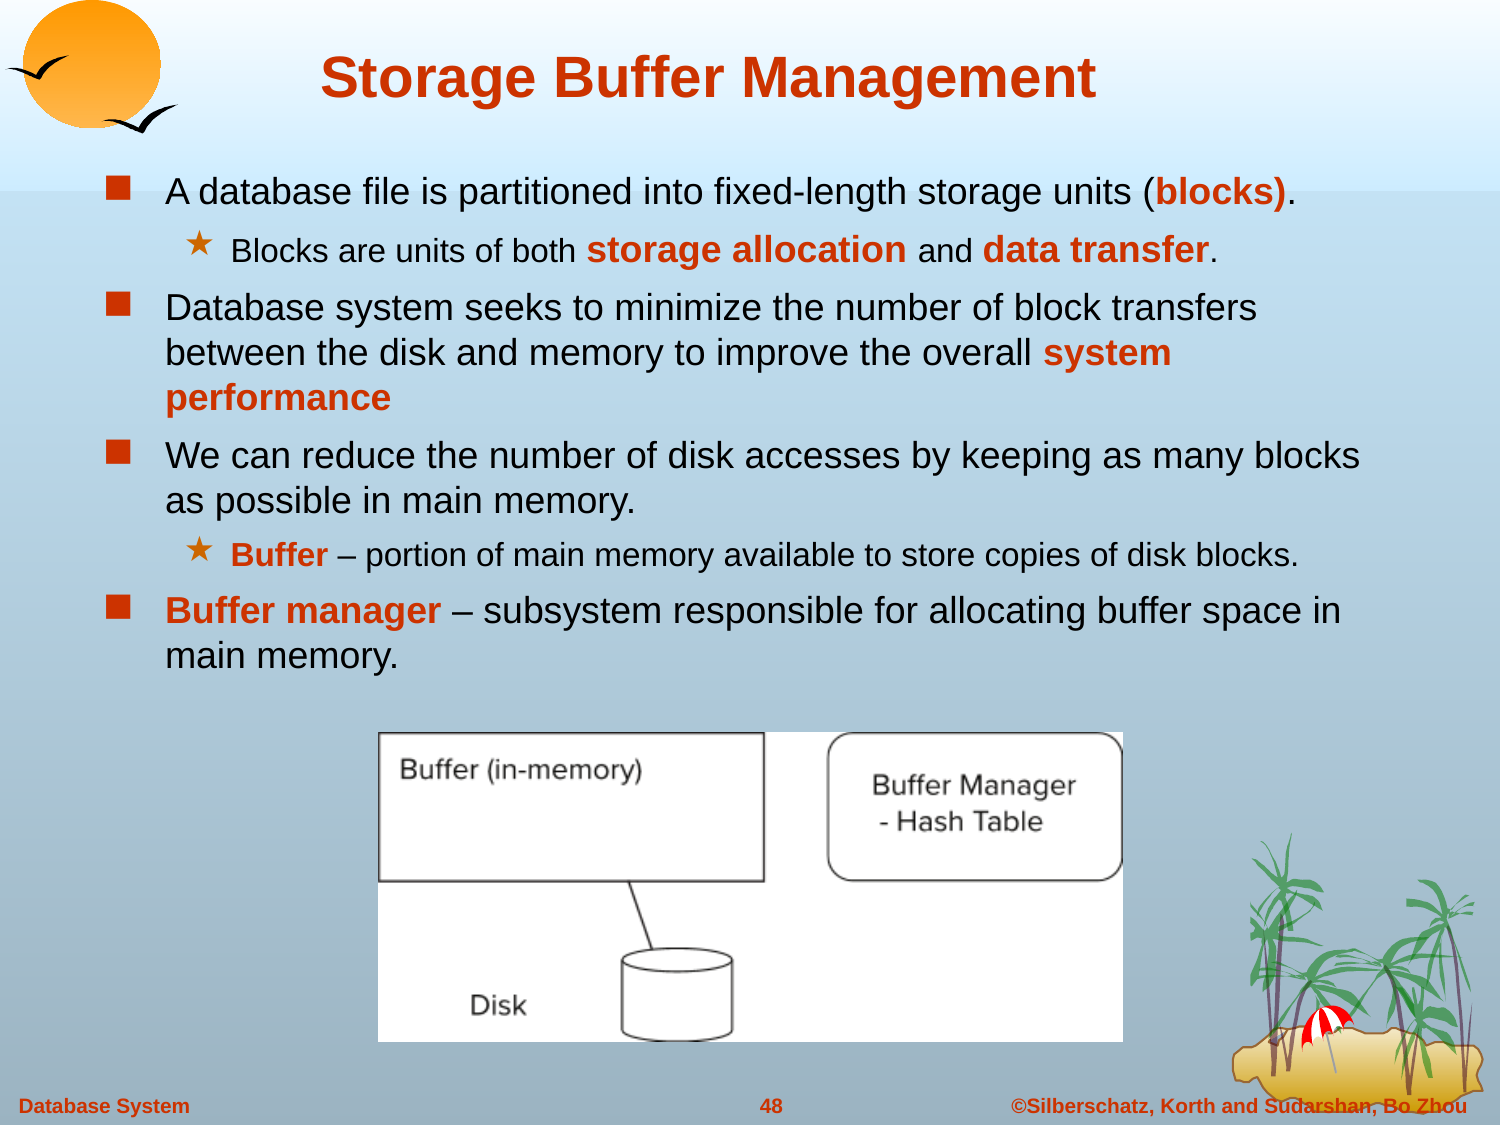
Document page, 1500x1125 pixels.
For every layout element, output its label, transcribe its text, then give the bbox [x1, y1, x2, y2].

title Storage Buffer Management [87, 16, 1331, 117]
list A database file is partitioned into fixed-length storage units (blocks). Blocks are units of both storage allocation and data transfer. Database system seeks to minimize the number of block transfers between the disk and memory to improve the overall system performance We can reduce the number of disk accesses by keeping as many blocks as possible in main memory. Buffer – portion of main memory available to store copies of disk blocks. Buffer manager – subsystem responsible for allocating buffer space in main memory. [93, 159, 1382, 960]
picture [377, 732, 1123, 1042]
